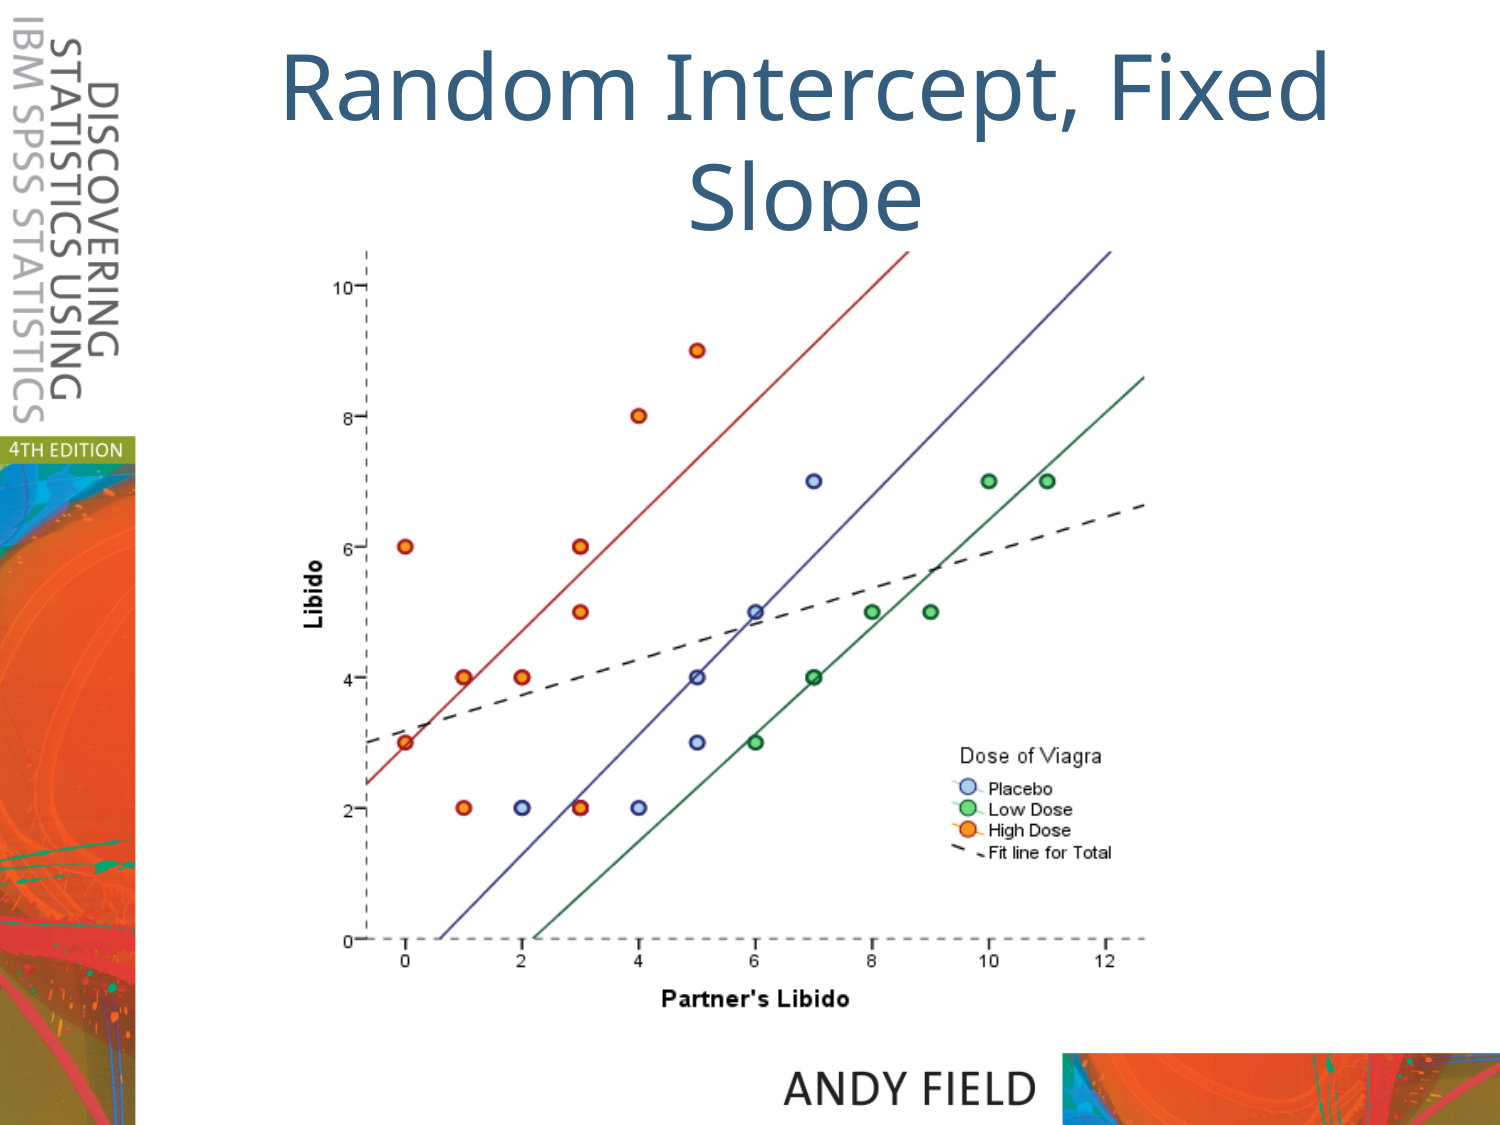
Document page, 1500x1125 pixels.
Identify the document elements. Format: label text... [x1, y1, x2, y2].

picture [262, 230, 1163, 1044]
title Random Intercept, Fixed Slope [187, 45, 1425, 233]
